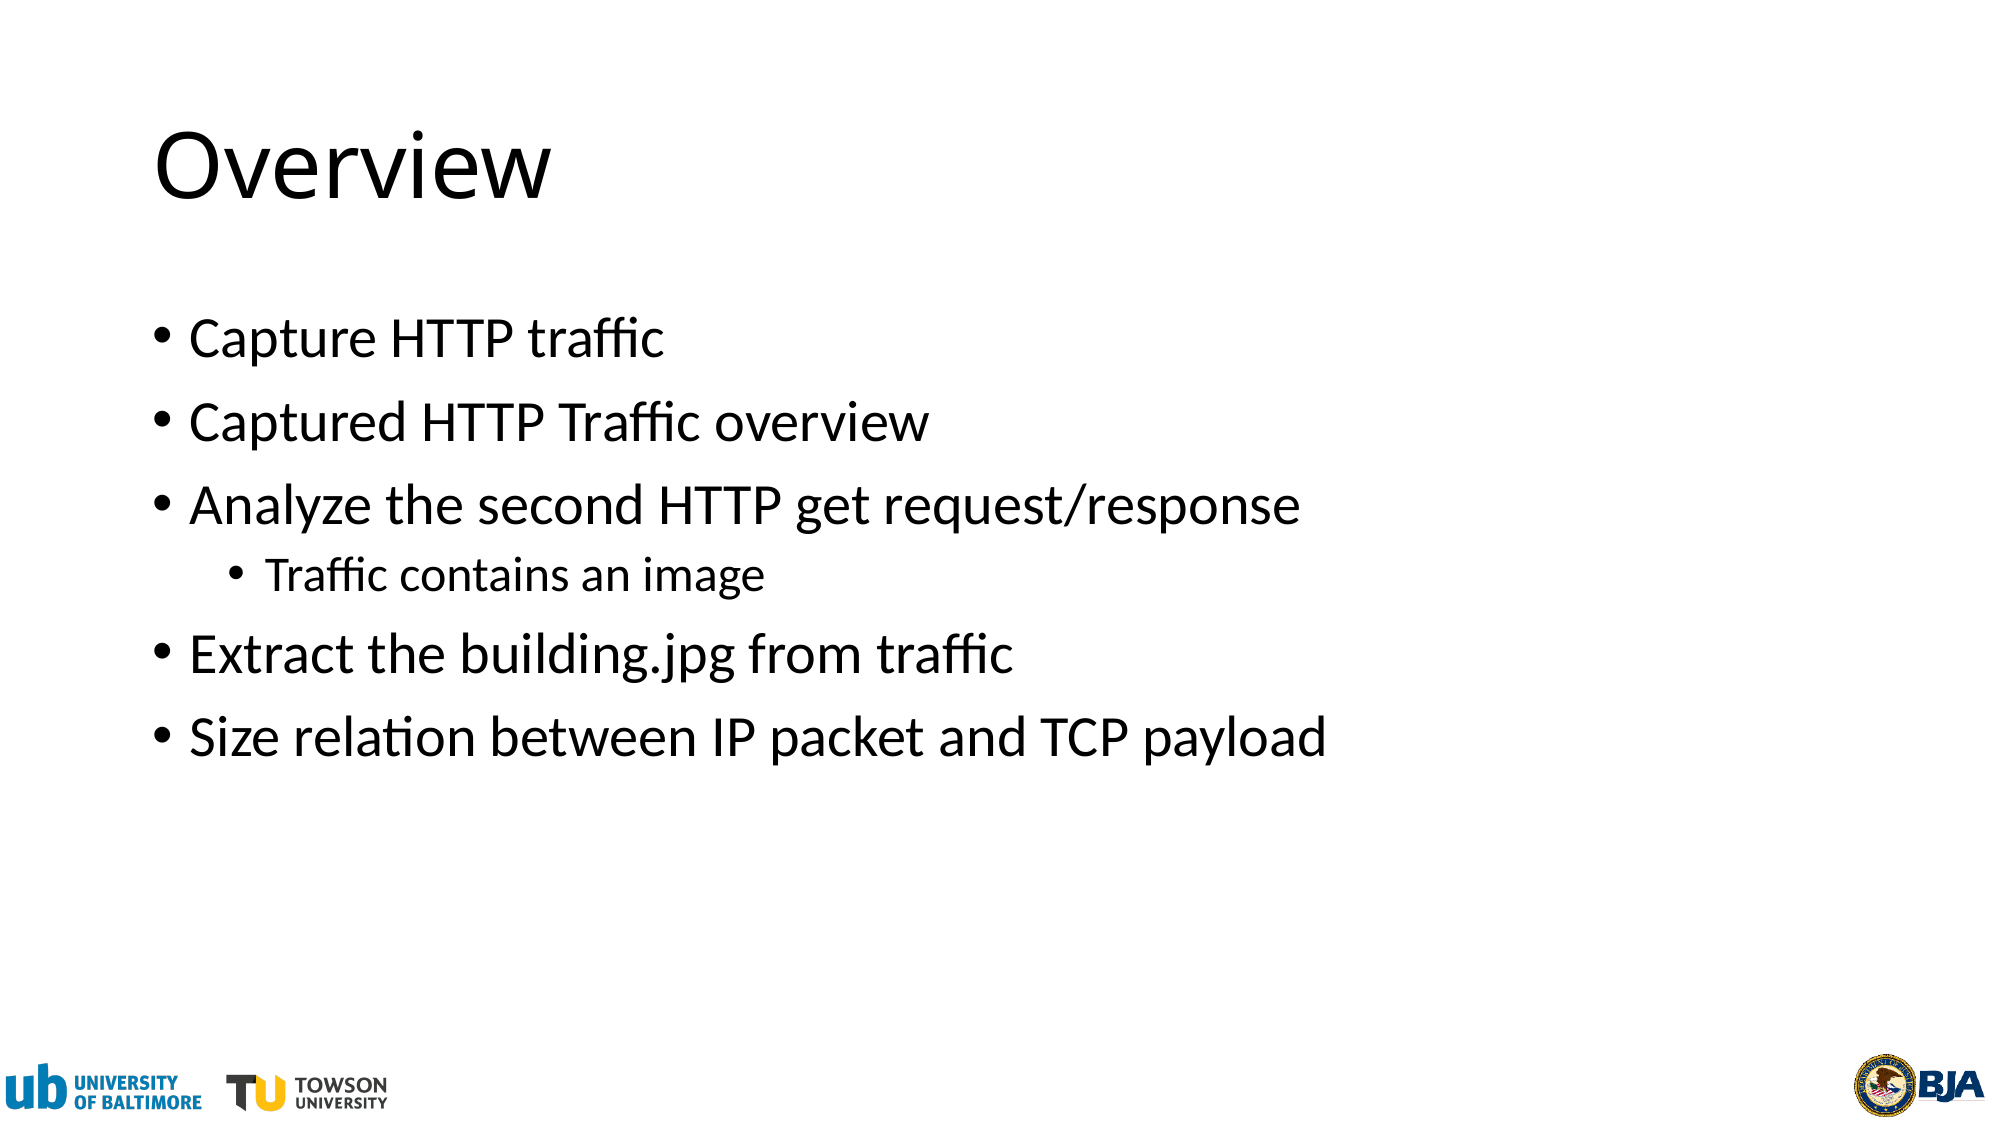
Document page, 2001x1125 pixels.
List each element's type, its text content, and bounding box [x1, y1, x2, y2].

list Capture HTTP traffic Captured HTTP Traffic overview Analyze the second HTTP get request/response Traffic contains an image Extract the building.jpg from traffic Size relation between IP packet and TCP payload [137, 299, 1863, 1014]
title Overview [137, 59, 1863, 278]
picture [1854, 1054, 1986, 1117]
picture [0, 1031, 407, 1125]
